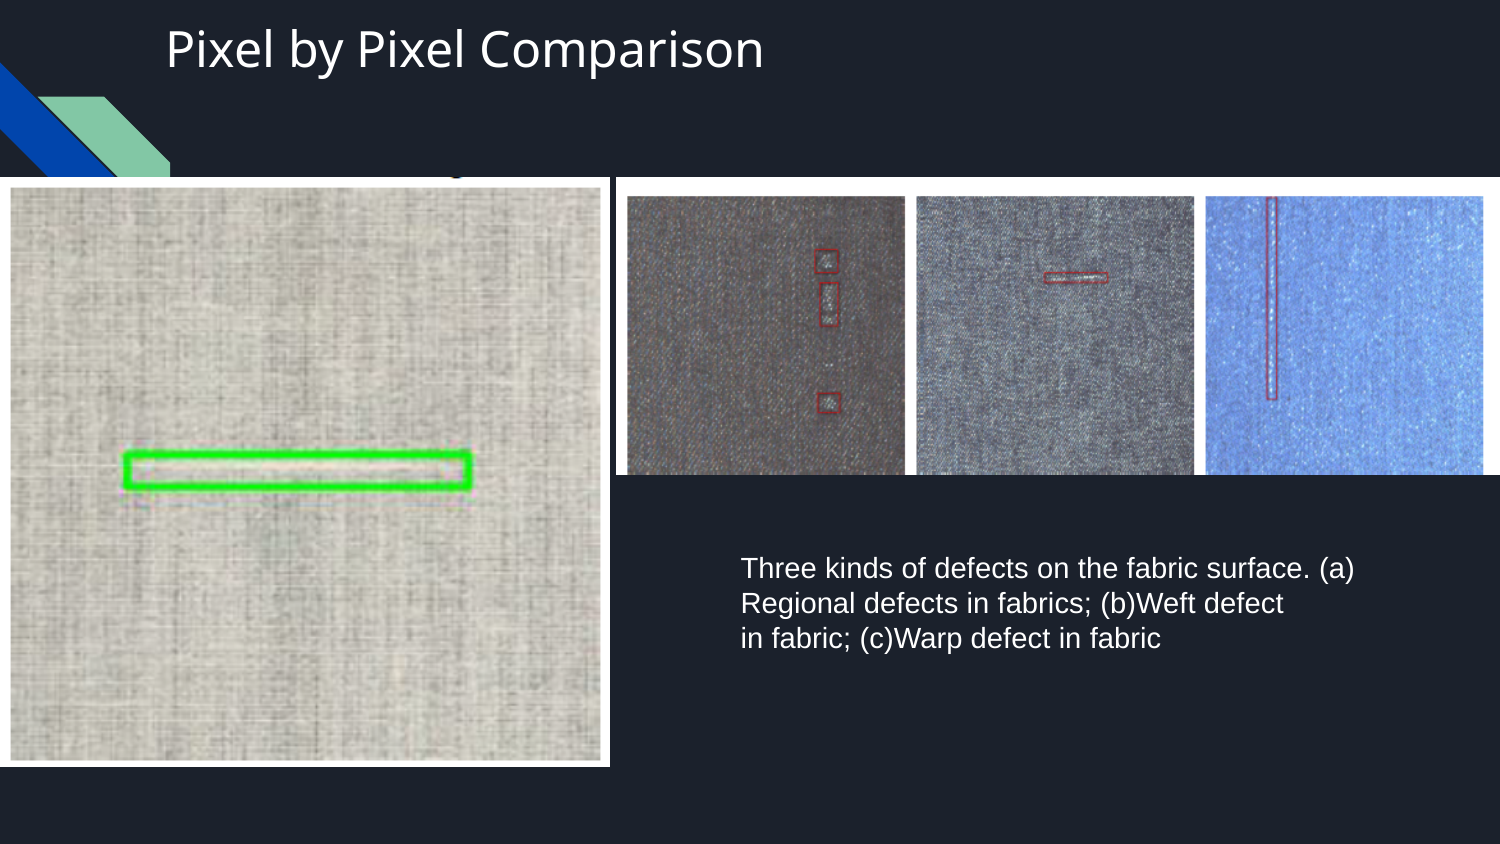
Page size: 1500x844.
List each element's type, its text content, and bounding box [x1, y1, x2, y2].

text_box Three kinds of defects on the fabric surface. (a) Regional defects in fabrics; (b)Weft defect in fabric; (c)Warp defect in fabric [725, 534, 1408, 670]
title Pixel by Pixel Comparison [150, 2, 1306, 152]
picture [0, 177, 610, 767]
picture [615, 177, 1500, 475]
